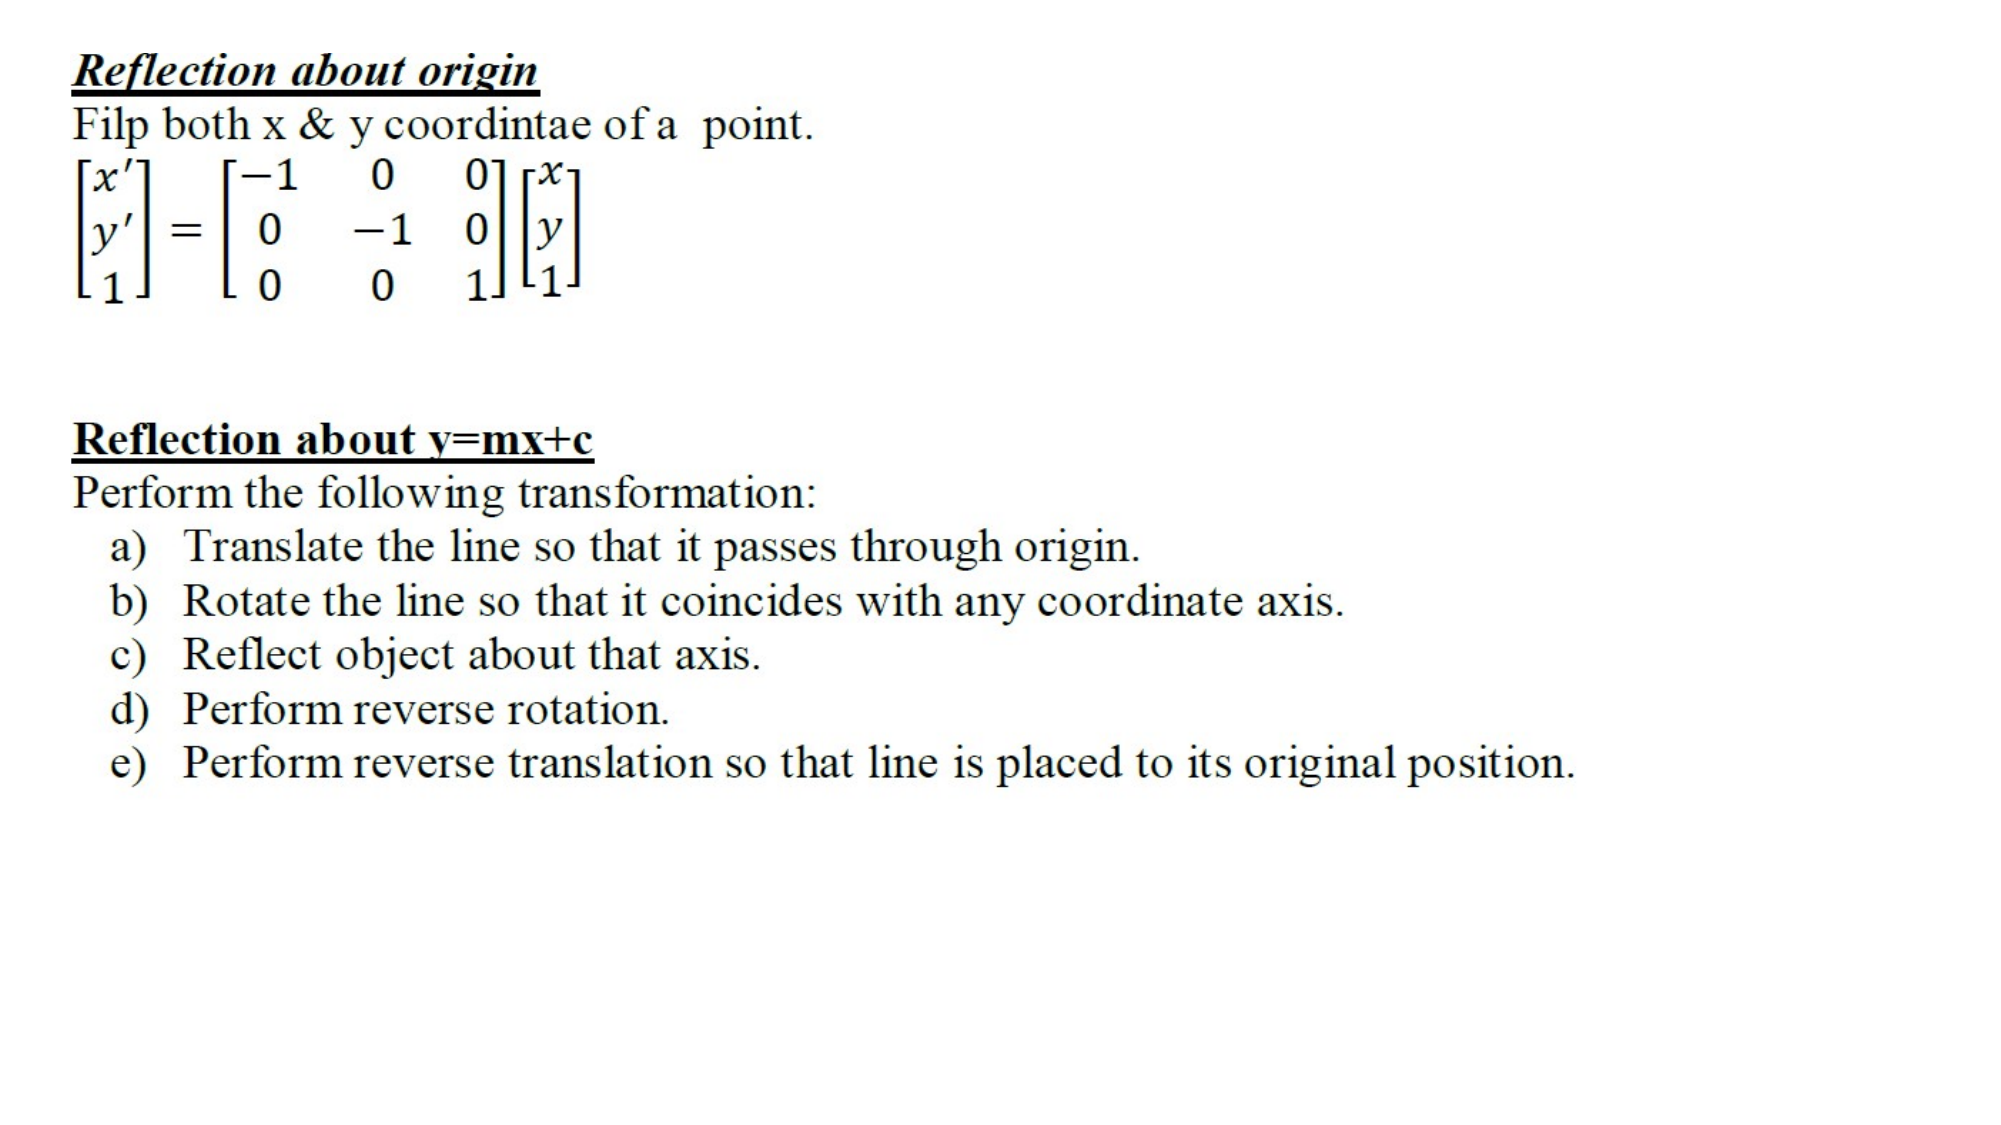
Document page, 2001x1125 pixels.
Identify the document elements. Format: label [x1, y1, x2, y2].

text_box [65, 52, 1921, 1072]
